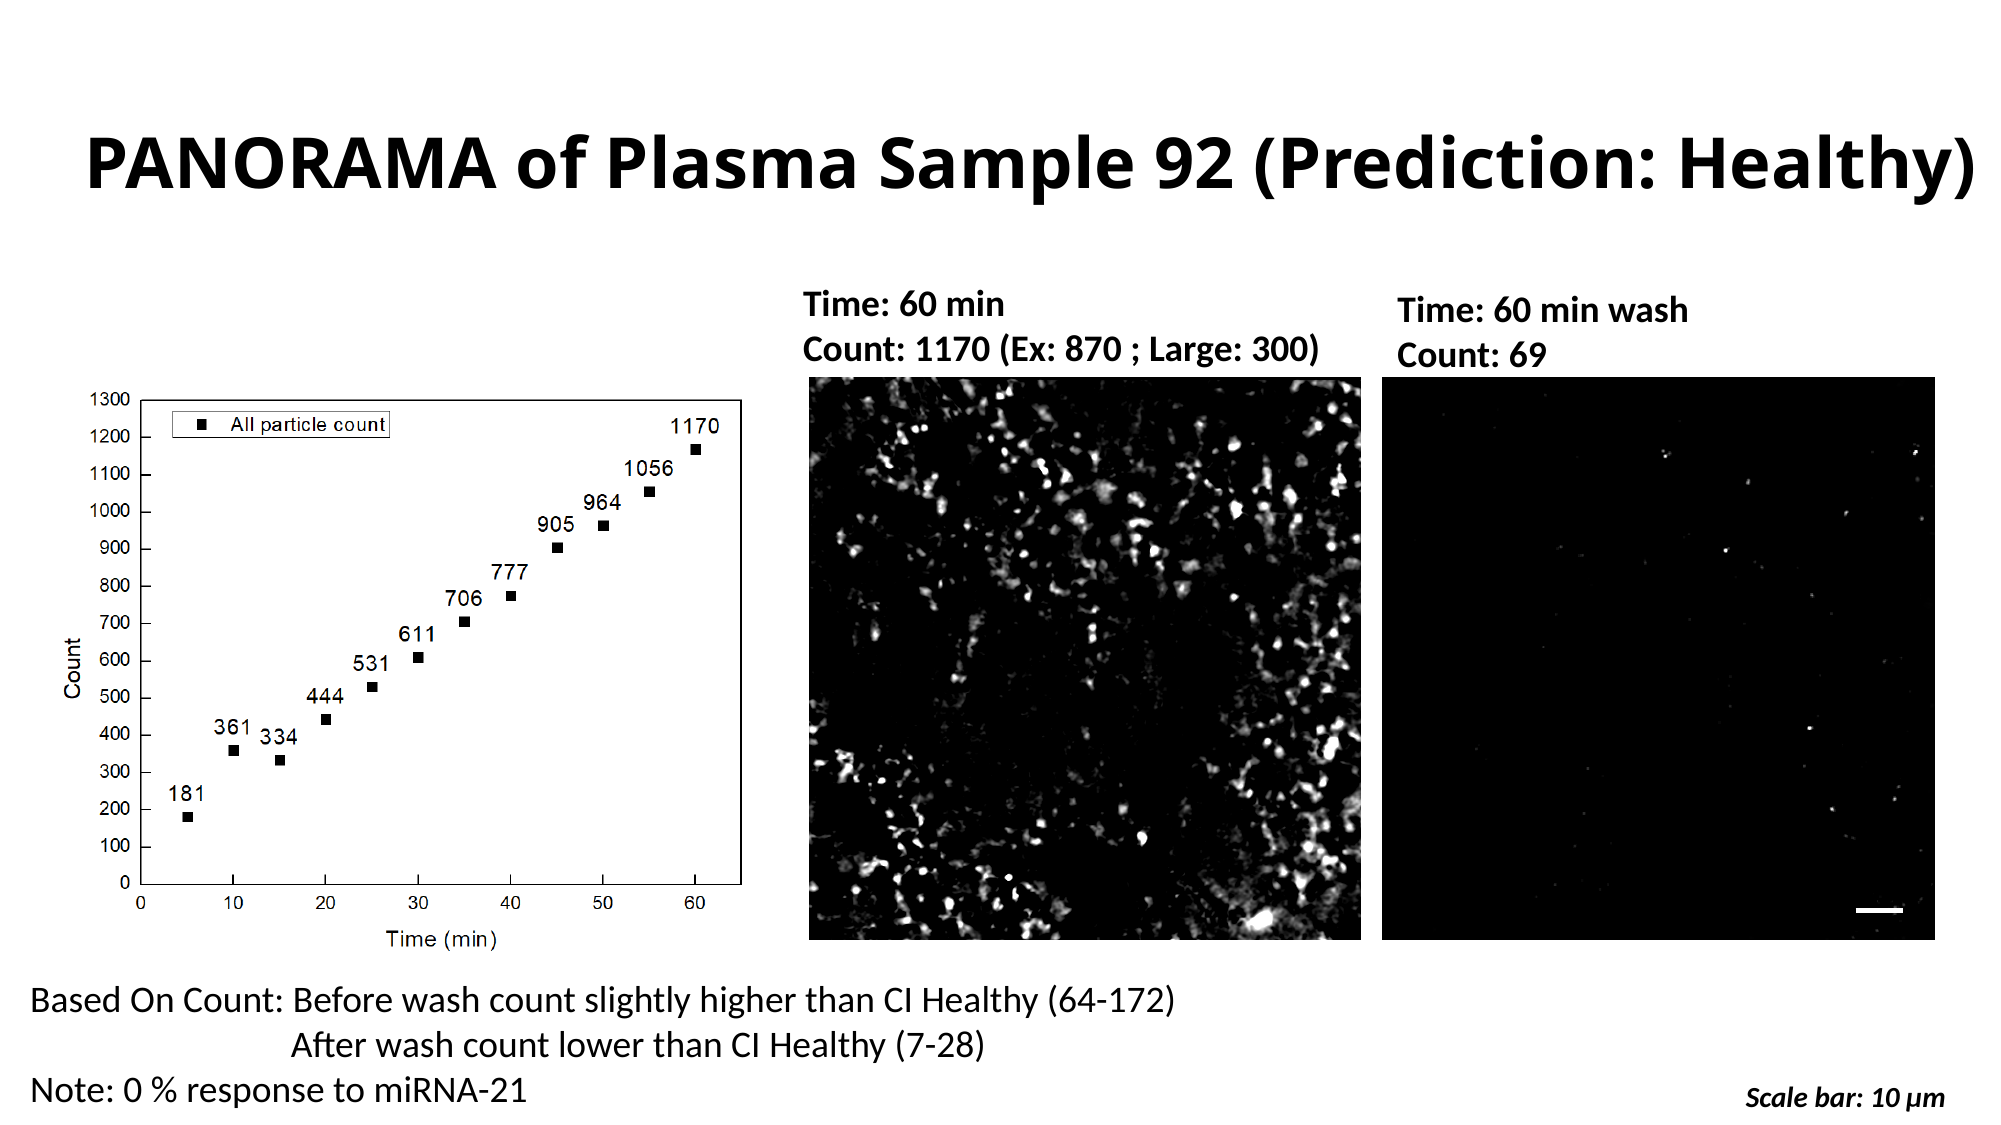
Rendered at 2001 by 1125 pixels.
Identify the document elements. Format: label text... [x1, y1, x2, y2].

picture [54, 374, 778, 968]
text_box Scale bar: 10 µm [1833, 1070, 2000, 1121]
text_box PANORAMA of Plasma Sample 92 (Prediction: Healthy) [70, 82, 2000, 249]
text_box Time: 60 min wash Count: 69 [1382, 277, 1884, 377]
picture [1382, 377, 1935, 940]
text_box Based On Count: Before wash count slightly higher than CI Healthy (64-172) After wash count lower than CI Healthy (7-28) Note: 0 % response to miRNA-21 [15, 967, 1833, 1125]
text_box Time: 60 min Count: 1170 (Ex: 870 ; Large: 300) [788, 271, 1361, 377]
picture [809, 377, 1361, 940]
